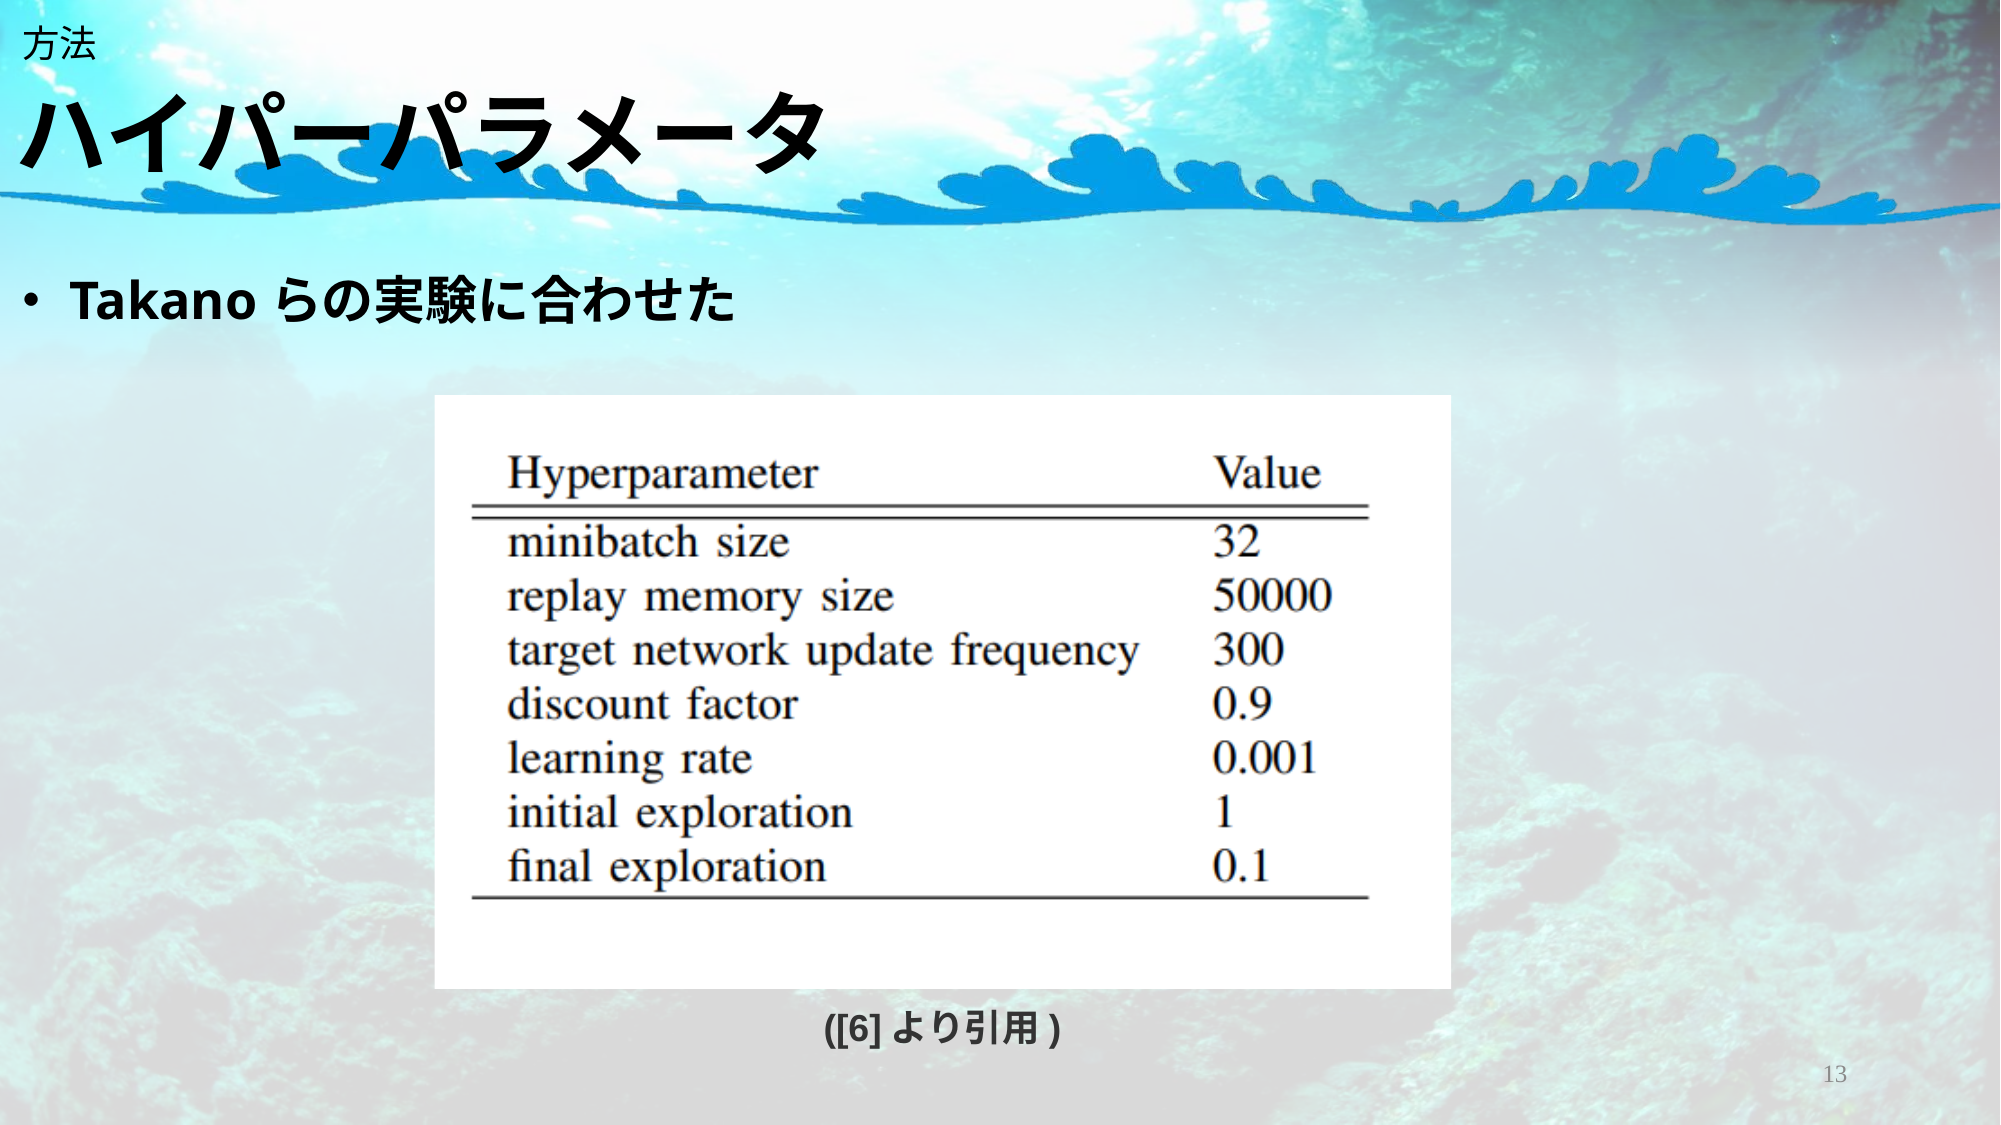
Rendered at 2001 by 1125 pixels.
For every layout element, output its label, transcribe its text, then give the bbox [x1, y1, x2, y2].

slide_number 13 [1412, 1042, 1863, 1103]
picture [1725, 122, 2001, 215]
picture [0, 208, 2001, 989]
text_box ([6]より引用) [808, 996, 1077, 1102]
title ハイパーパラメータ [0, 29, 1725, 248]
text_box 方法 [7, 12, 1065, 73]
text_box ・Takanoらの実験に合わせた [0, 267, 1779, 330]
